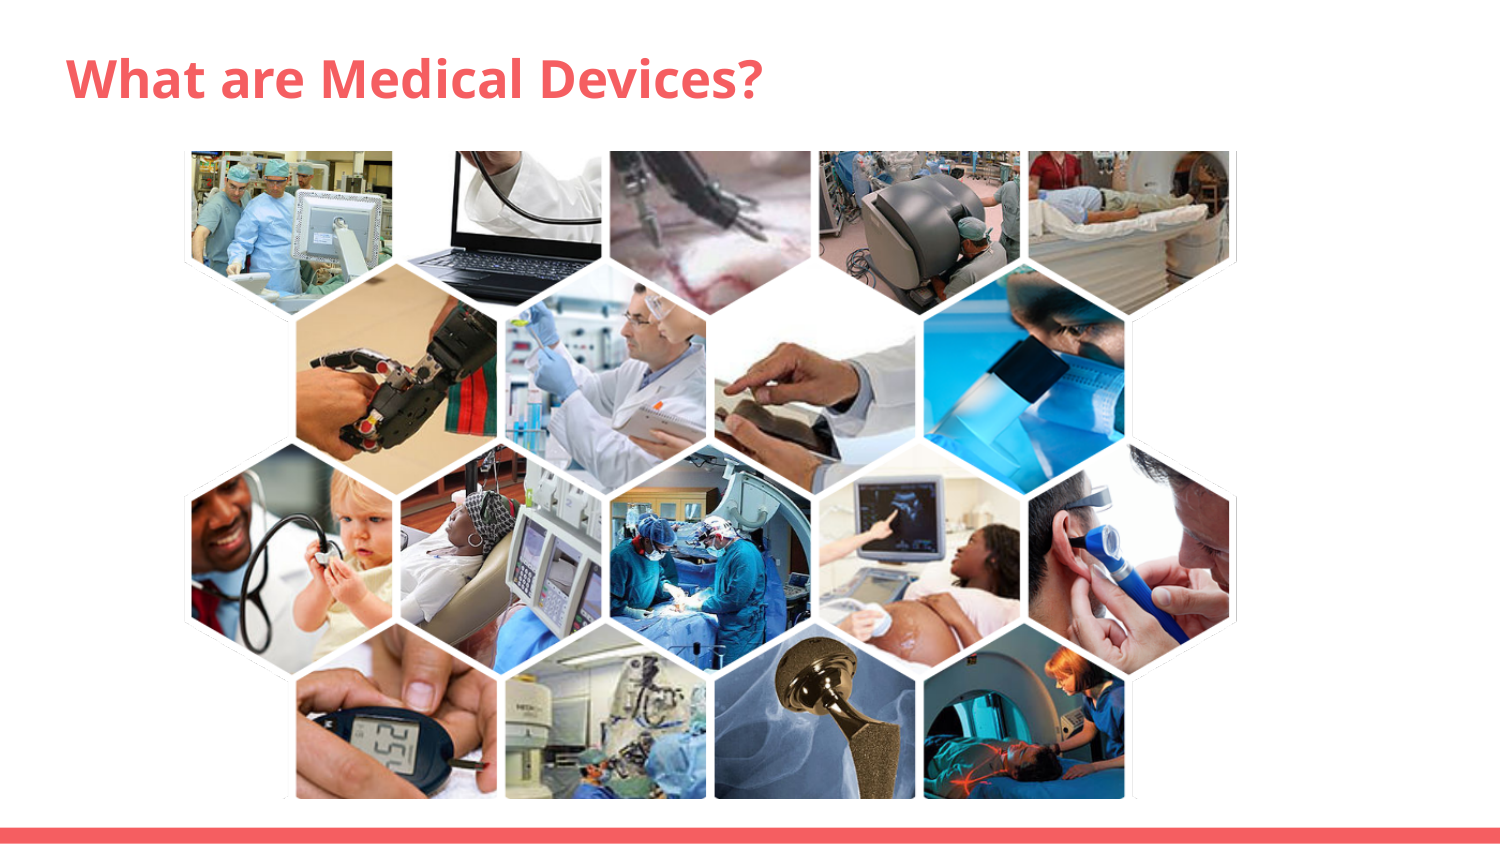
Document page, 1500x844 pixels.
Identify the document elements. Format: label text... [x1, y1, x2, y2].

title What are Medical Devices? [51, 26, 1449, 130]
picture [183, 151, 1242, 799]
